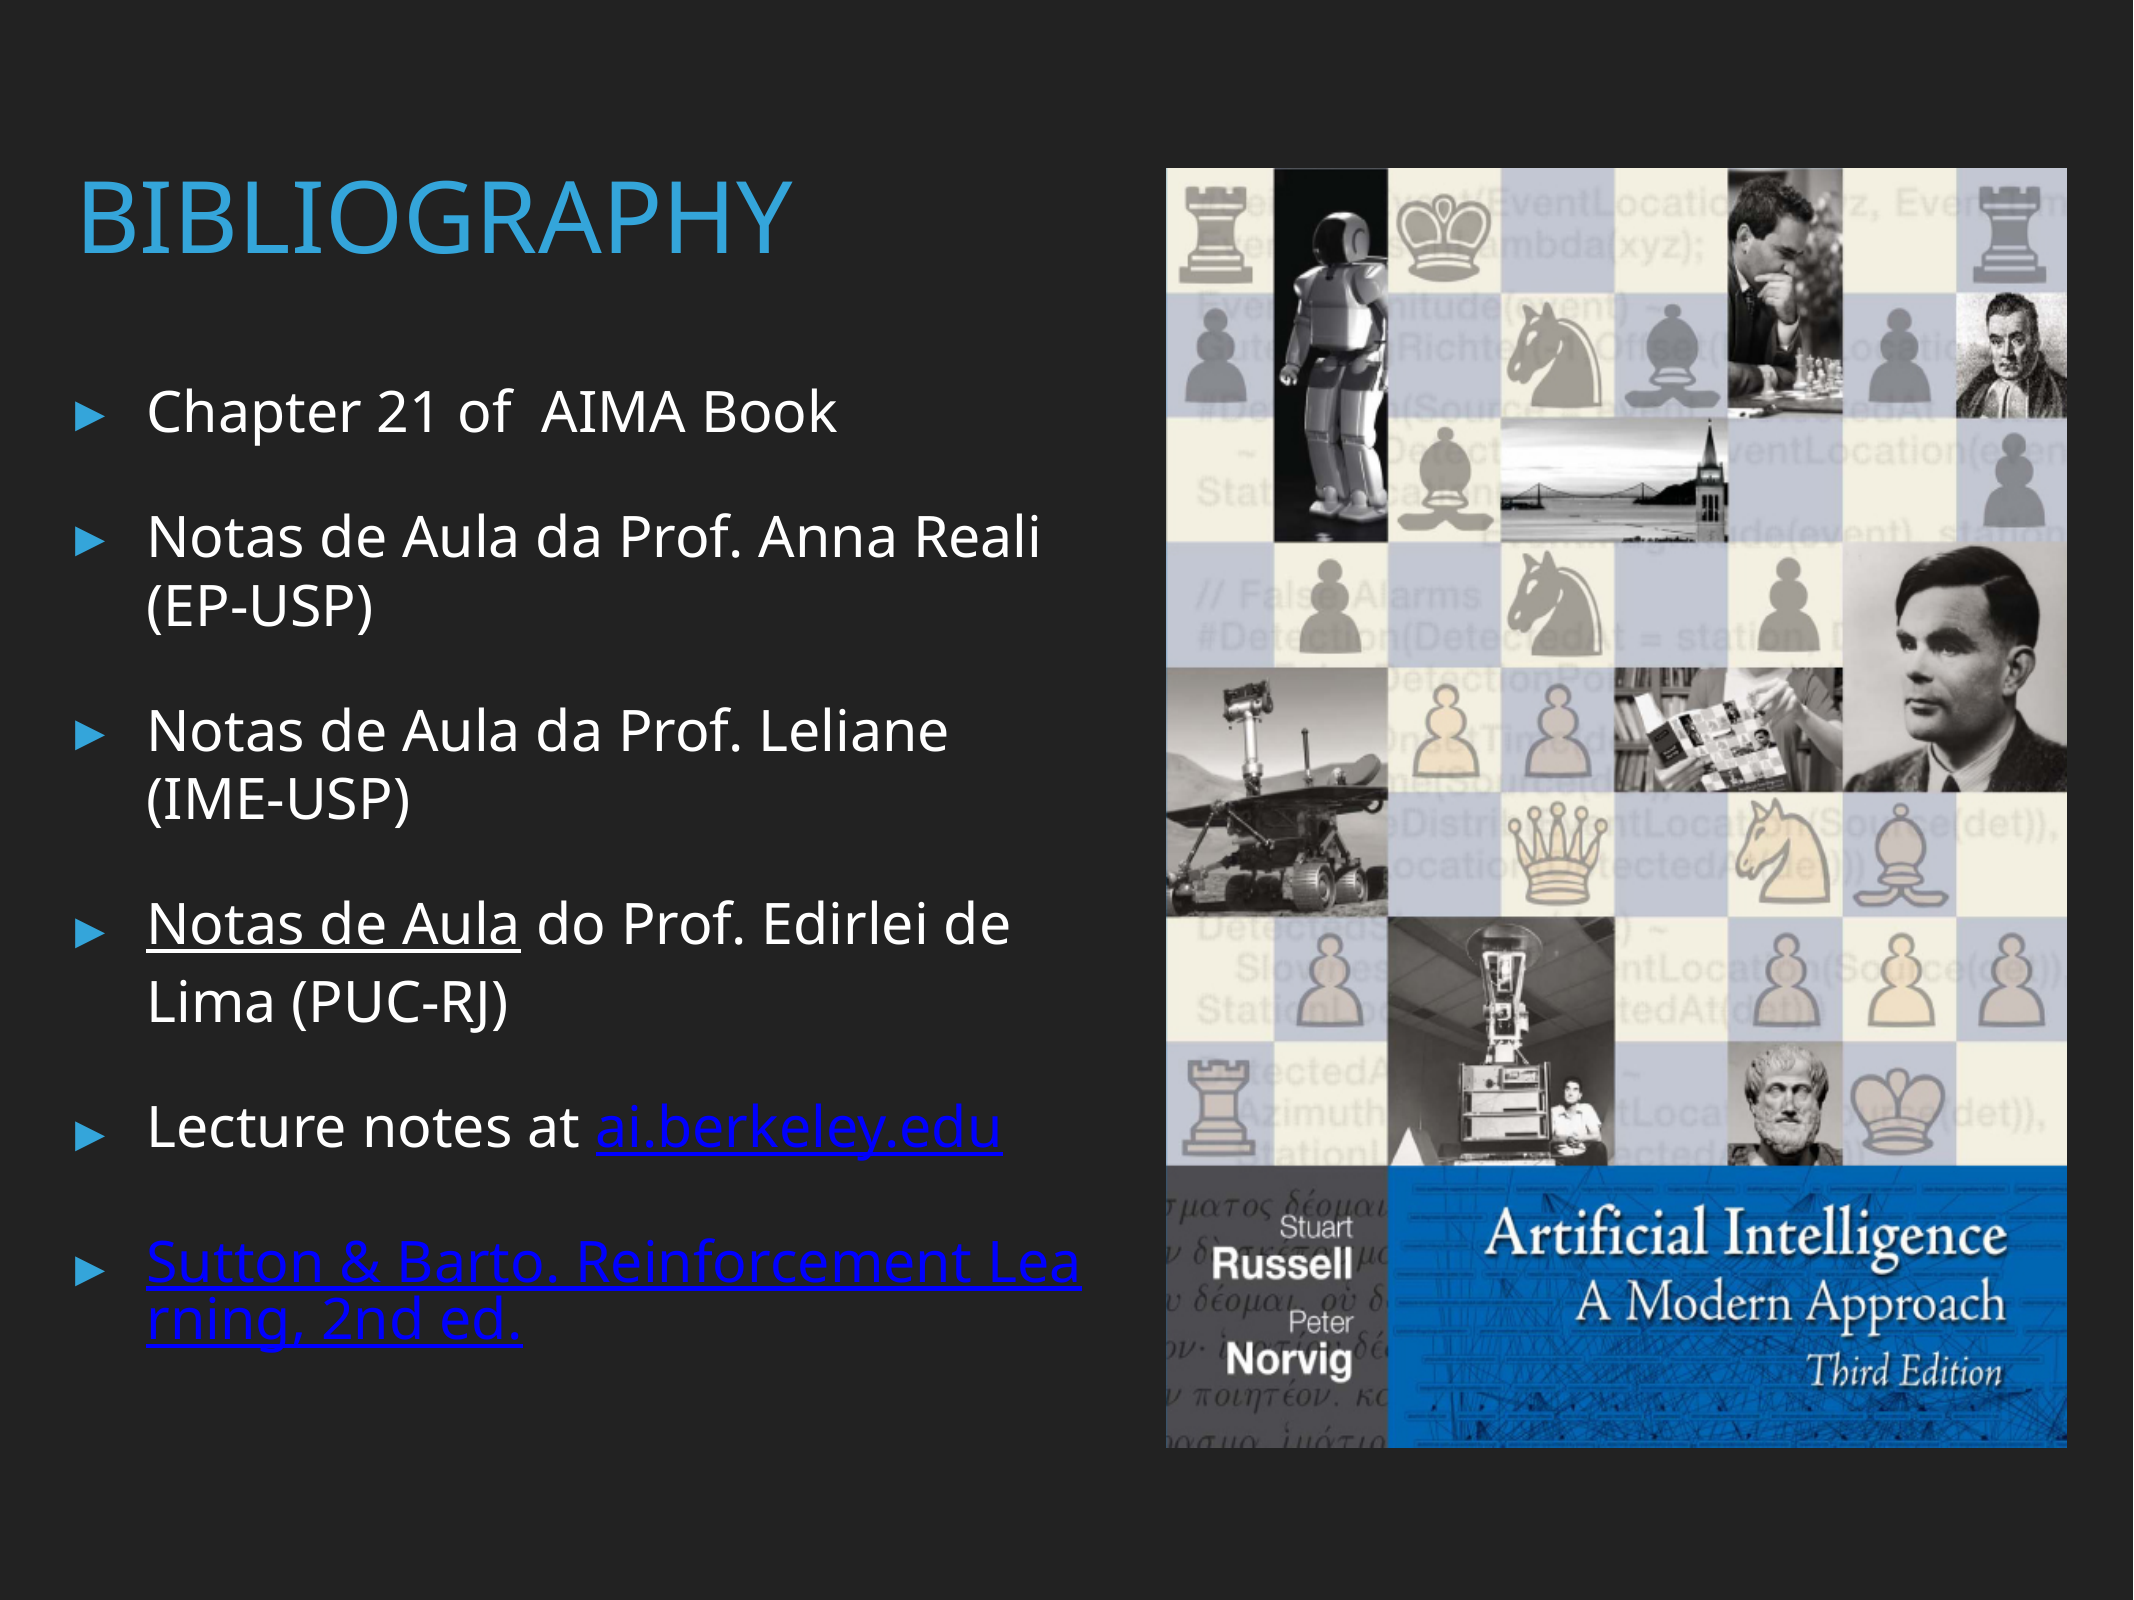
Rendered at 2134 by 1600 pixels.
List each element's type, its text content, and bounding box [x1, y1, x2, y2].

text_box bibliography [66, 168, 1100, 288]
text_box Chapter 21 of AIMA Book Notas de Aula da Prof. Anna Reali (EP-USP) Notas de Aula da Prof. Leliane (IME-USP) Notas de Aula do Prof. Edirlei de Lima (PUC-RJ) Lecture notes at ai.berkeley.edu Sutton & Barto. Reinforcement Learning, 2nd ed. [66, 366, 1100, 1447]
picture [1166, 168, 2067, 1449]
